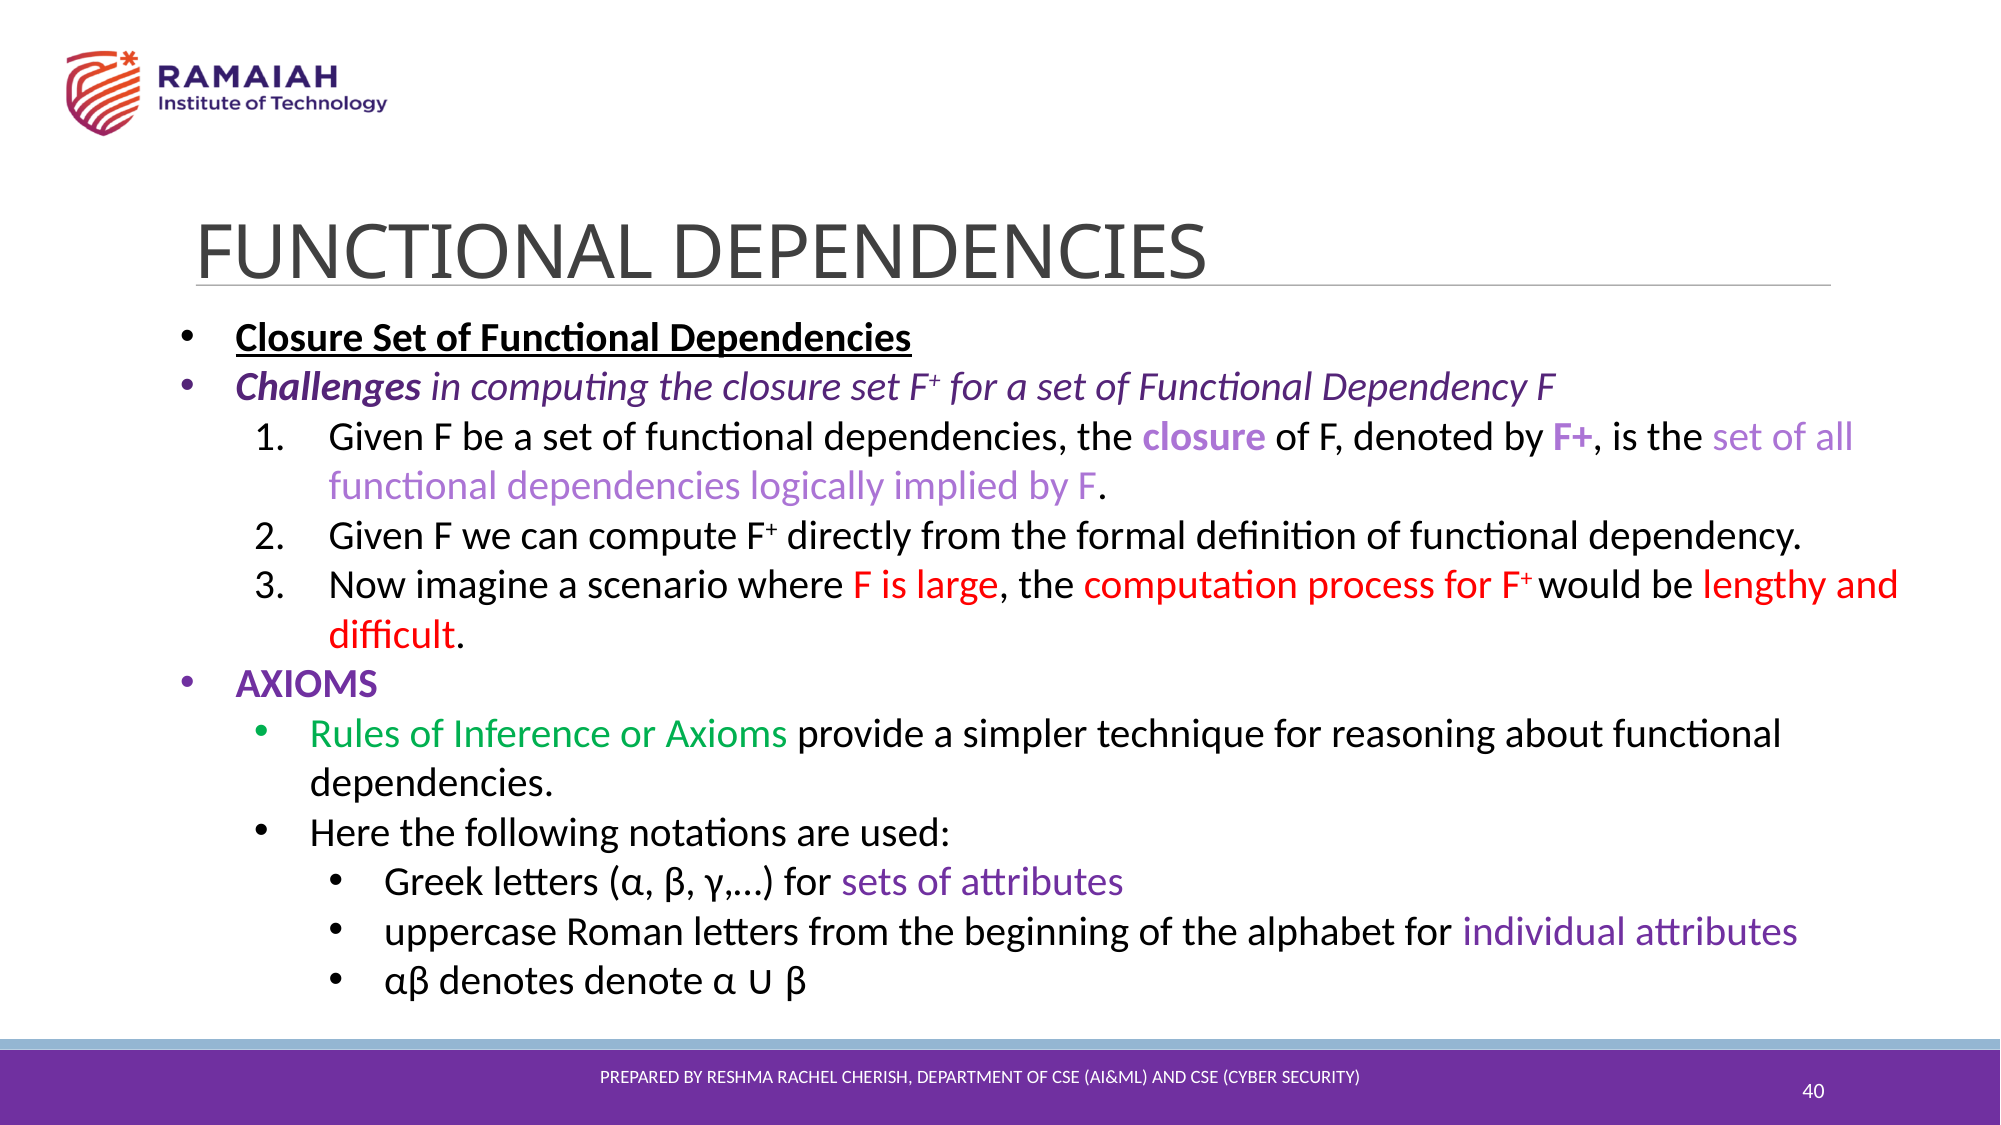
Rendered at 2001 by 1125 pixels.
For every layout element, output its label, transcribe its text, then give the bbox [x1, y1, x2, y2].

picture [28, 5, 429, 166]
text_box FUNCTIONAL DEPENDENCIES [180, 142, 1830, 302]
text_box Prepared By reshma Rachel cherish, Department of CSE (ai&ml) and CSE (Cyber security) [584, 1068, 1376, 1125]
text_box 40 [1624, 1059, 1840, 1120]
text_box Closure Set of Functional Dependencies Challenges in computing the closure set F+ for a set of Functional Dependency F Given F be a set of functional dependencies, the closure of F, denoted by F+, is the set of all functional dependencies logically implied by F. Given F we can compute F+ directly from the formal definition of functional dependency. Now imagine a scenario where F is large, the computation process for F+ would be lengthy and difficult. AXIOMS Rules of Inference or Axioms provide a simpler technique for reasoning about functional dependencies. Here the following notations are used: Greek letters (α, β, γ,…) for sets of attributes uppercase Roman letters from the beginning of the alphabet for individual attributes αβ denotes denote α ∪ β [180, 302, 1964, 1015]
